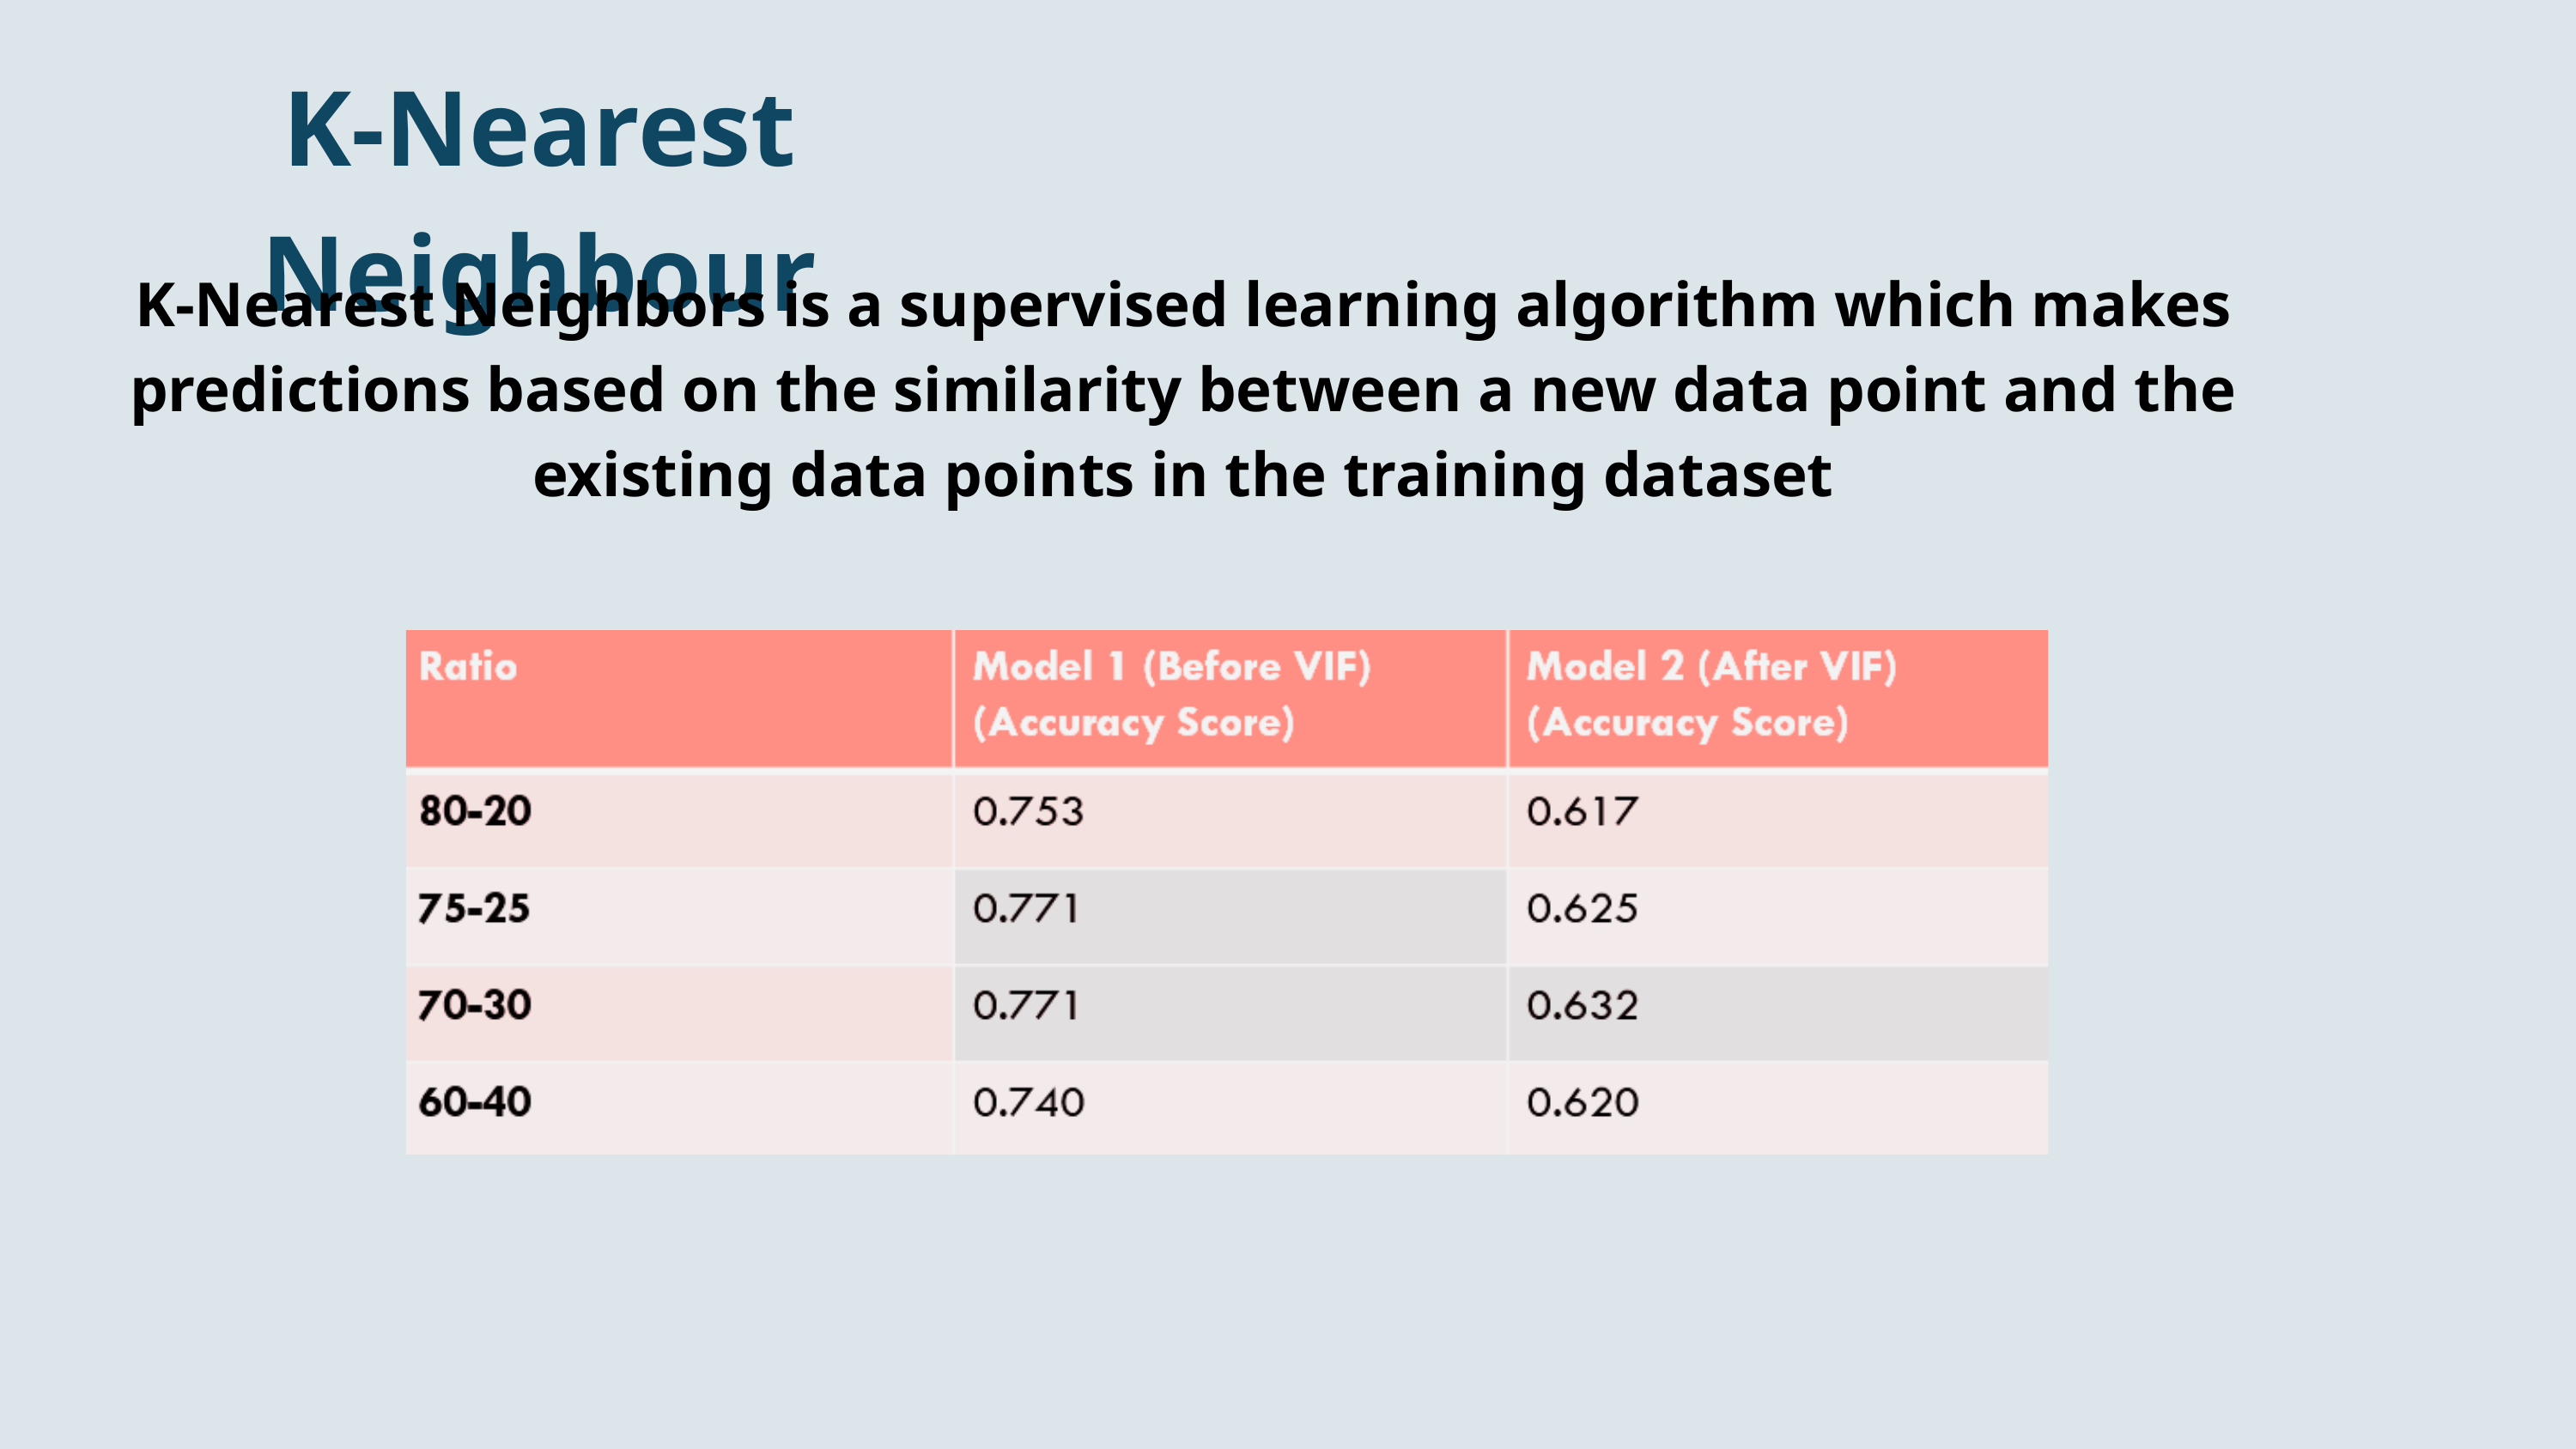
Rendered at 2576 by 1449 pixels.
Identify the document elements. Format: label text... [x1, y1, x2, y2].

text_box [405, 630, 2049, 1155]
text_box K-Nearest Neighbors is a supervised learning algorithm which makes predictions based on the similarity between a new data point and the existing data points in the training dataset [67, 253, 2301, 594]
text_box K-Nearest Neighbour [97, 41, 981, 253]
